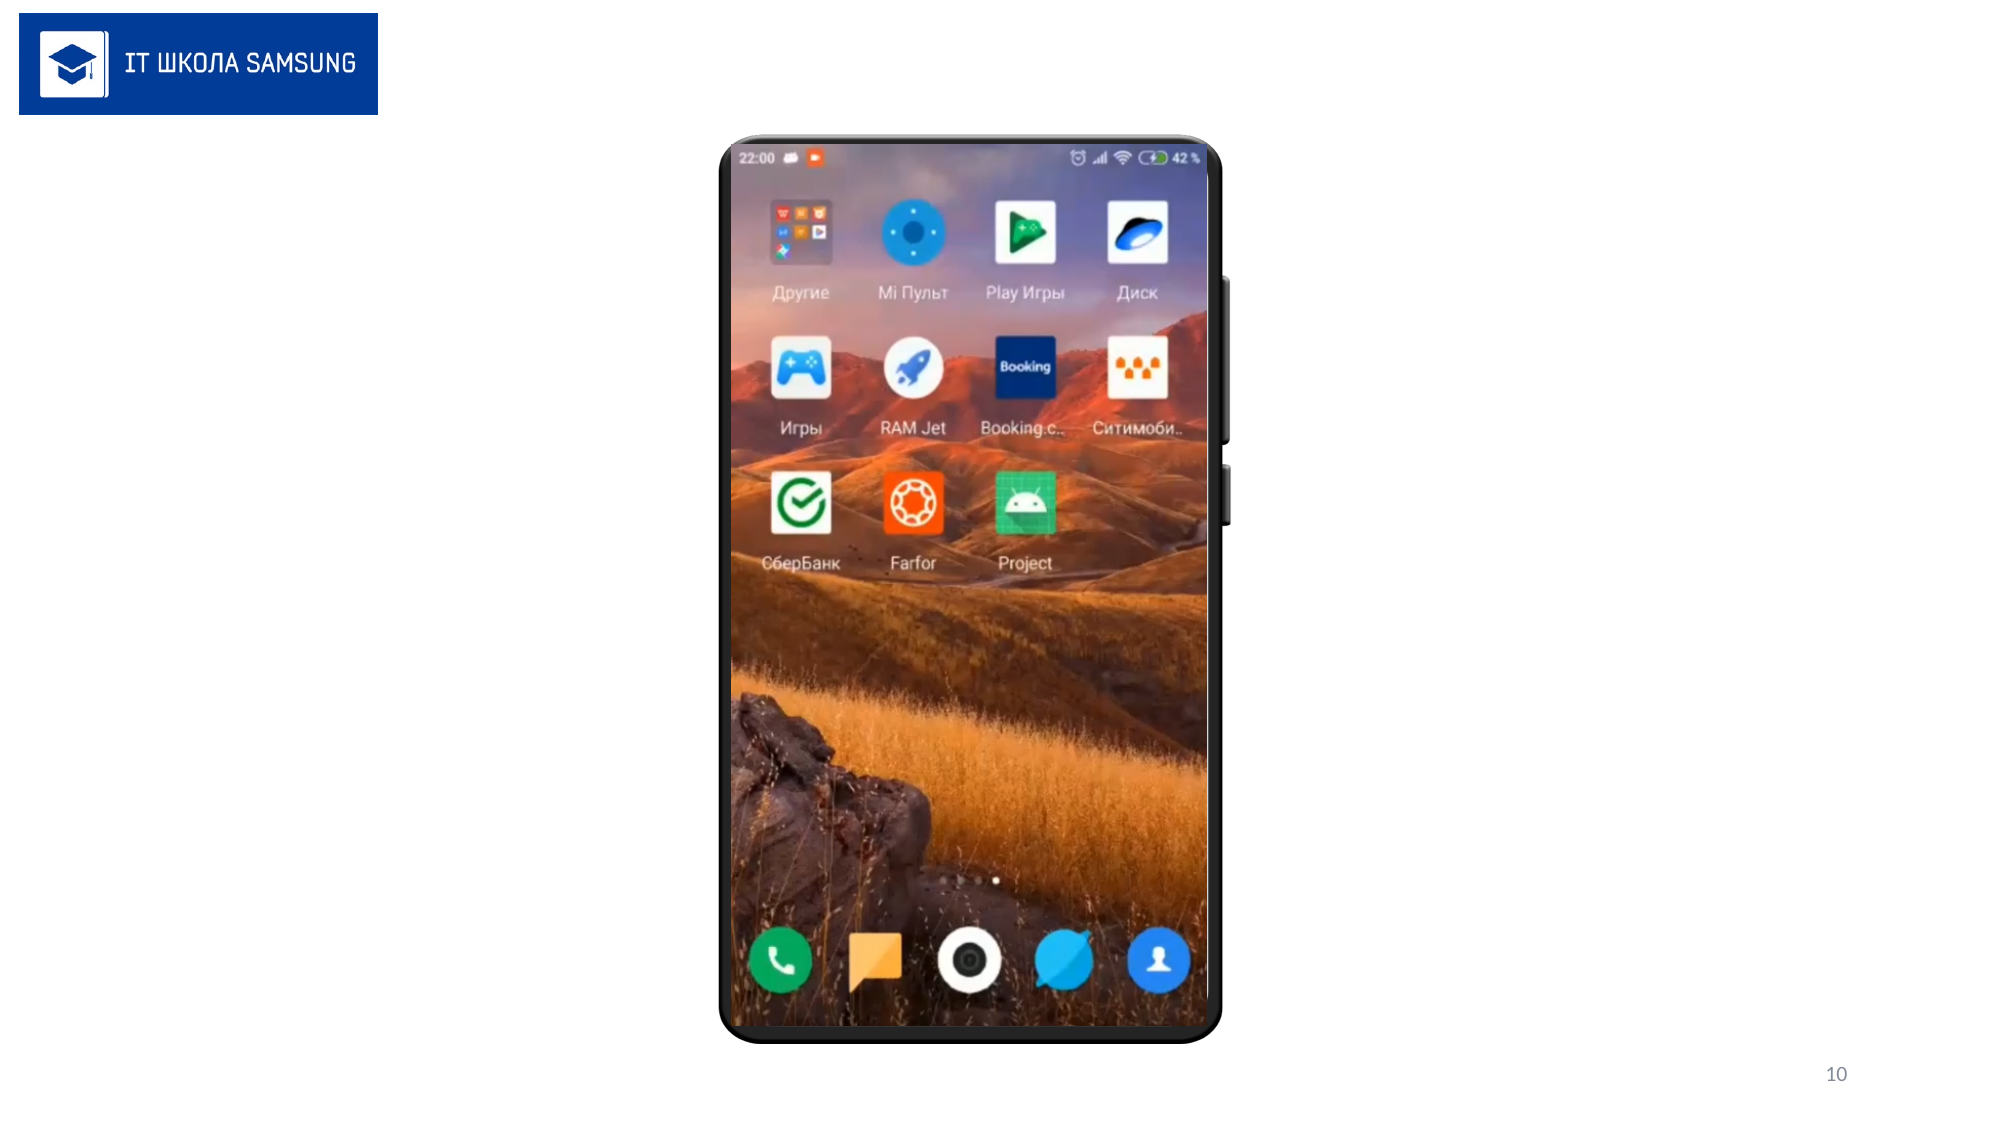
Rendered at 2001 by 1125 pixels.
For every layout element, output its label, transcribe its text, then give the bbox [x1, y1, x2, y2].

picture [391, 96, 1558, 1082]
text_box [730, 143, 1208, 1027]
picture [18, 13, 378, 115]
slide_number 10 [1412, 1042, 1863, 1103]
